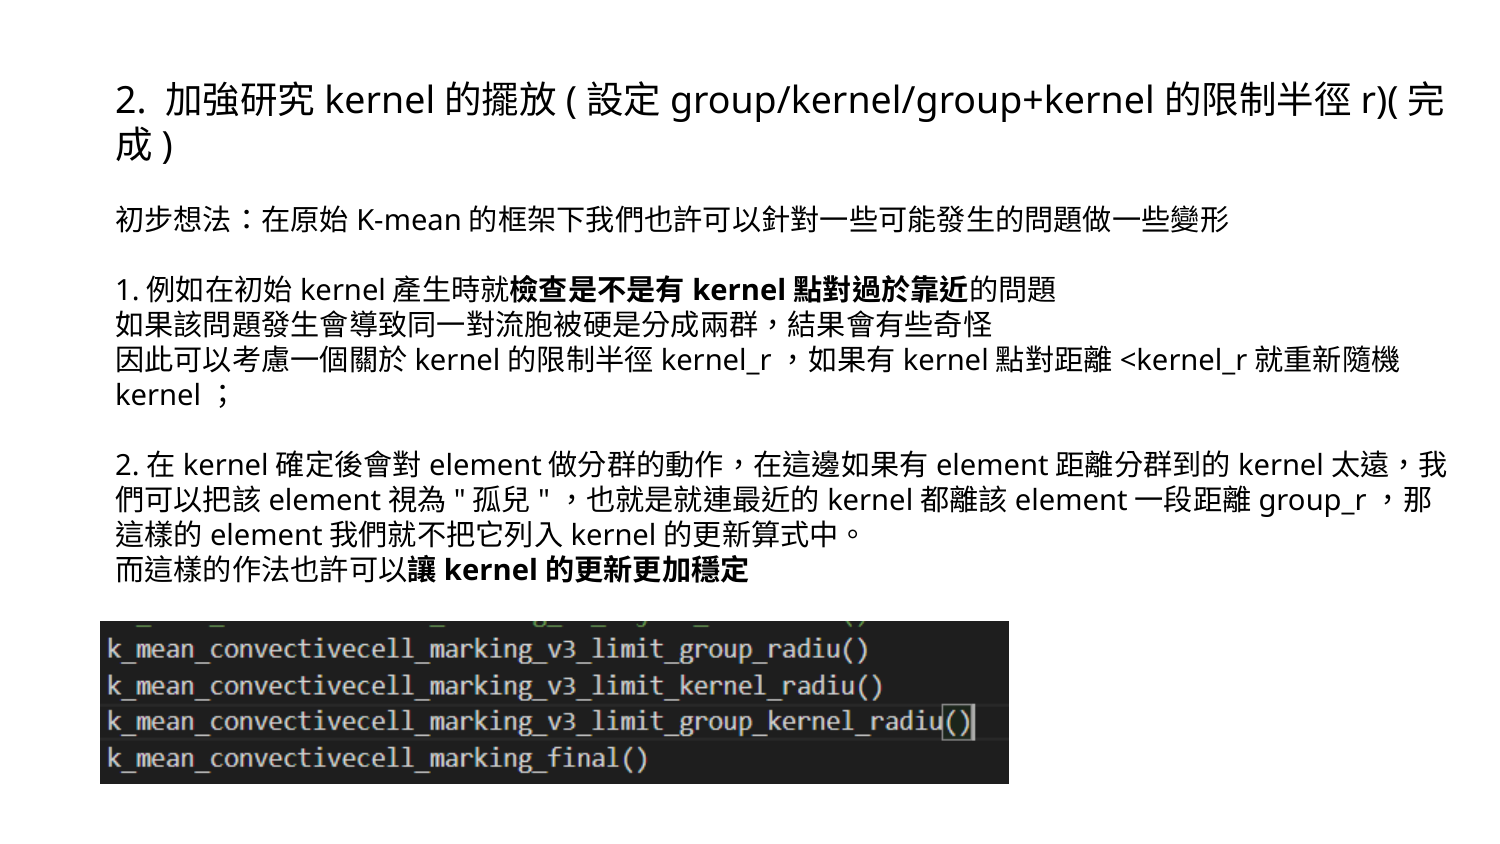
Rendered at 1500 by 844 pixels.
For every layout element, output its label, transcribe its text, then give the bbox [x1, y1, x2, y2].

text_box 2. 加強研究kernel的擺放(設定group/kernel/group+kernel的限制半徑r)(完成) 初步想法：在原始K-mean的框架下我們也許可以針對一些可能發生的問題做一些變形 1.例如在初始kernel產生時就檢查是不是有kernel點對過於靠近的問題 如果該問題發生會導致同一對流胞被硬是分成兩群，結果會有些奇怪 因此可以考慮一個關於kernel的限制半徑kernel_r，如果有kernel點對距離<kernel_r就重新隨機kernel； 2.在kernel確定後會對element做分群的動作，在這邊如果有element距離分群到的kernel太遠，我們可以把該element視為"孤兒"，也就是就連最近的kernel都離該element一段距離group_r，那這樣的element我們就不把它列入kernel的更新算式中。 而這樣的作法也許可以讓kernel的更新更加穩定 以上兩種方式分別實現 並且寫一個結合的實現 [100, 61, 1475, 706]
picture [99, 621, 1009, 784]
